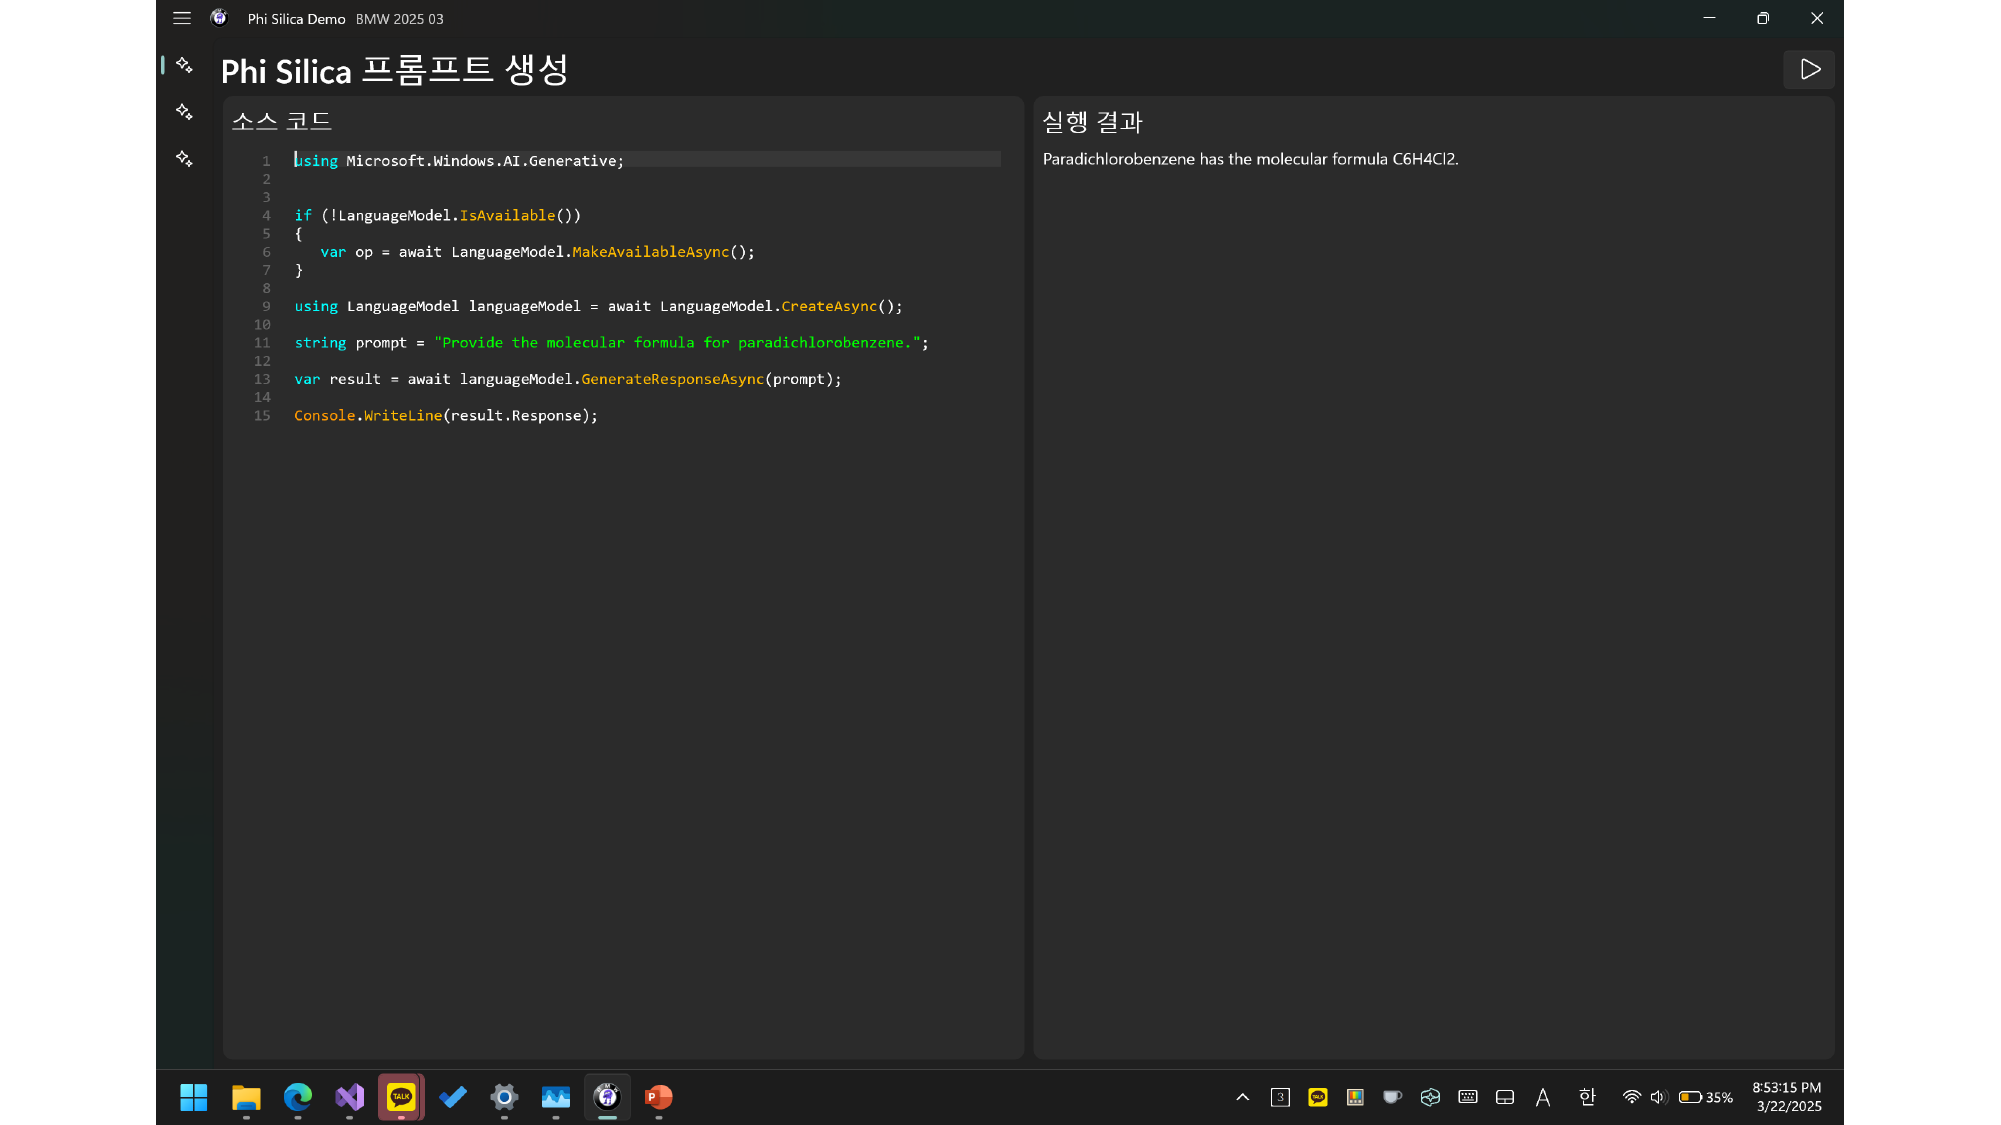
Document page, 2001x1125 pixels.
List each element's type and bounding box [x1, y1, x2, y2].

picture [155, 0, 1845, 1125]
